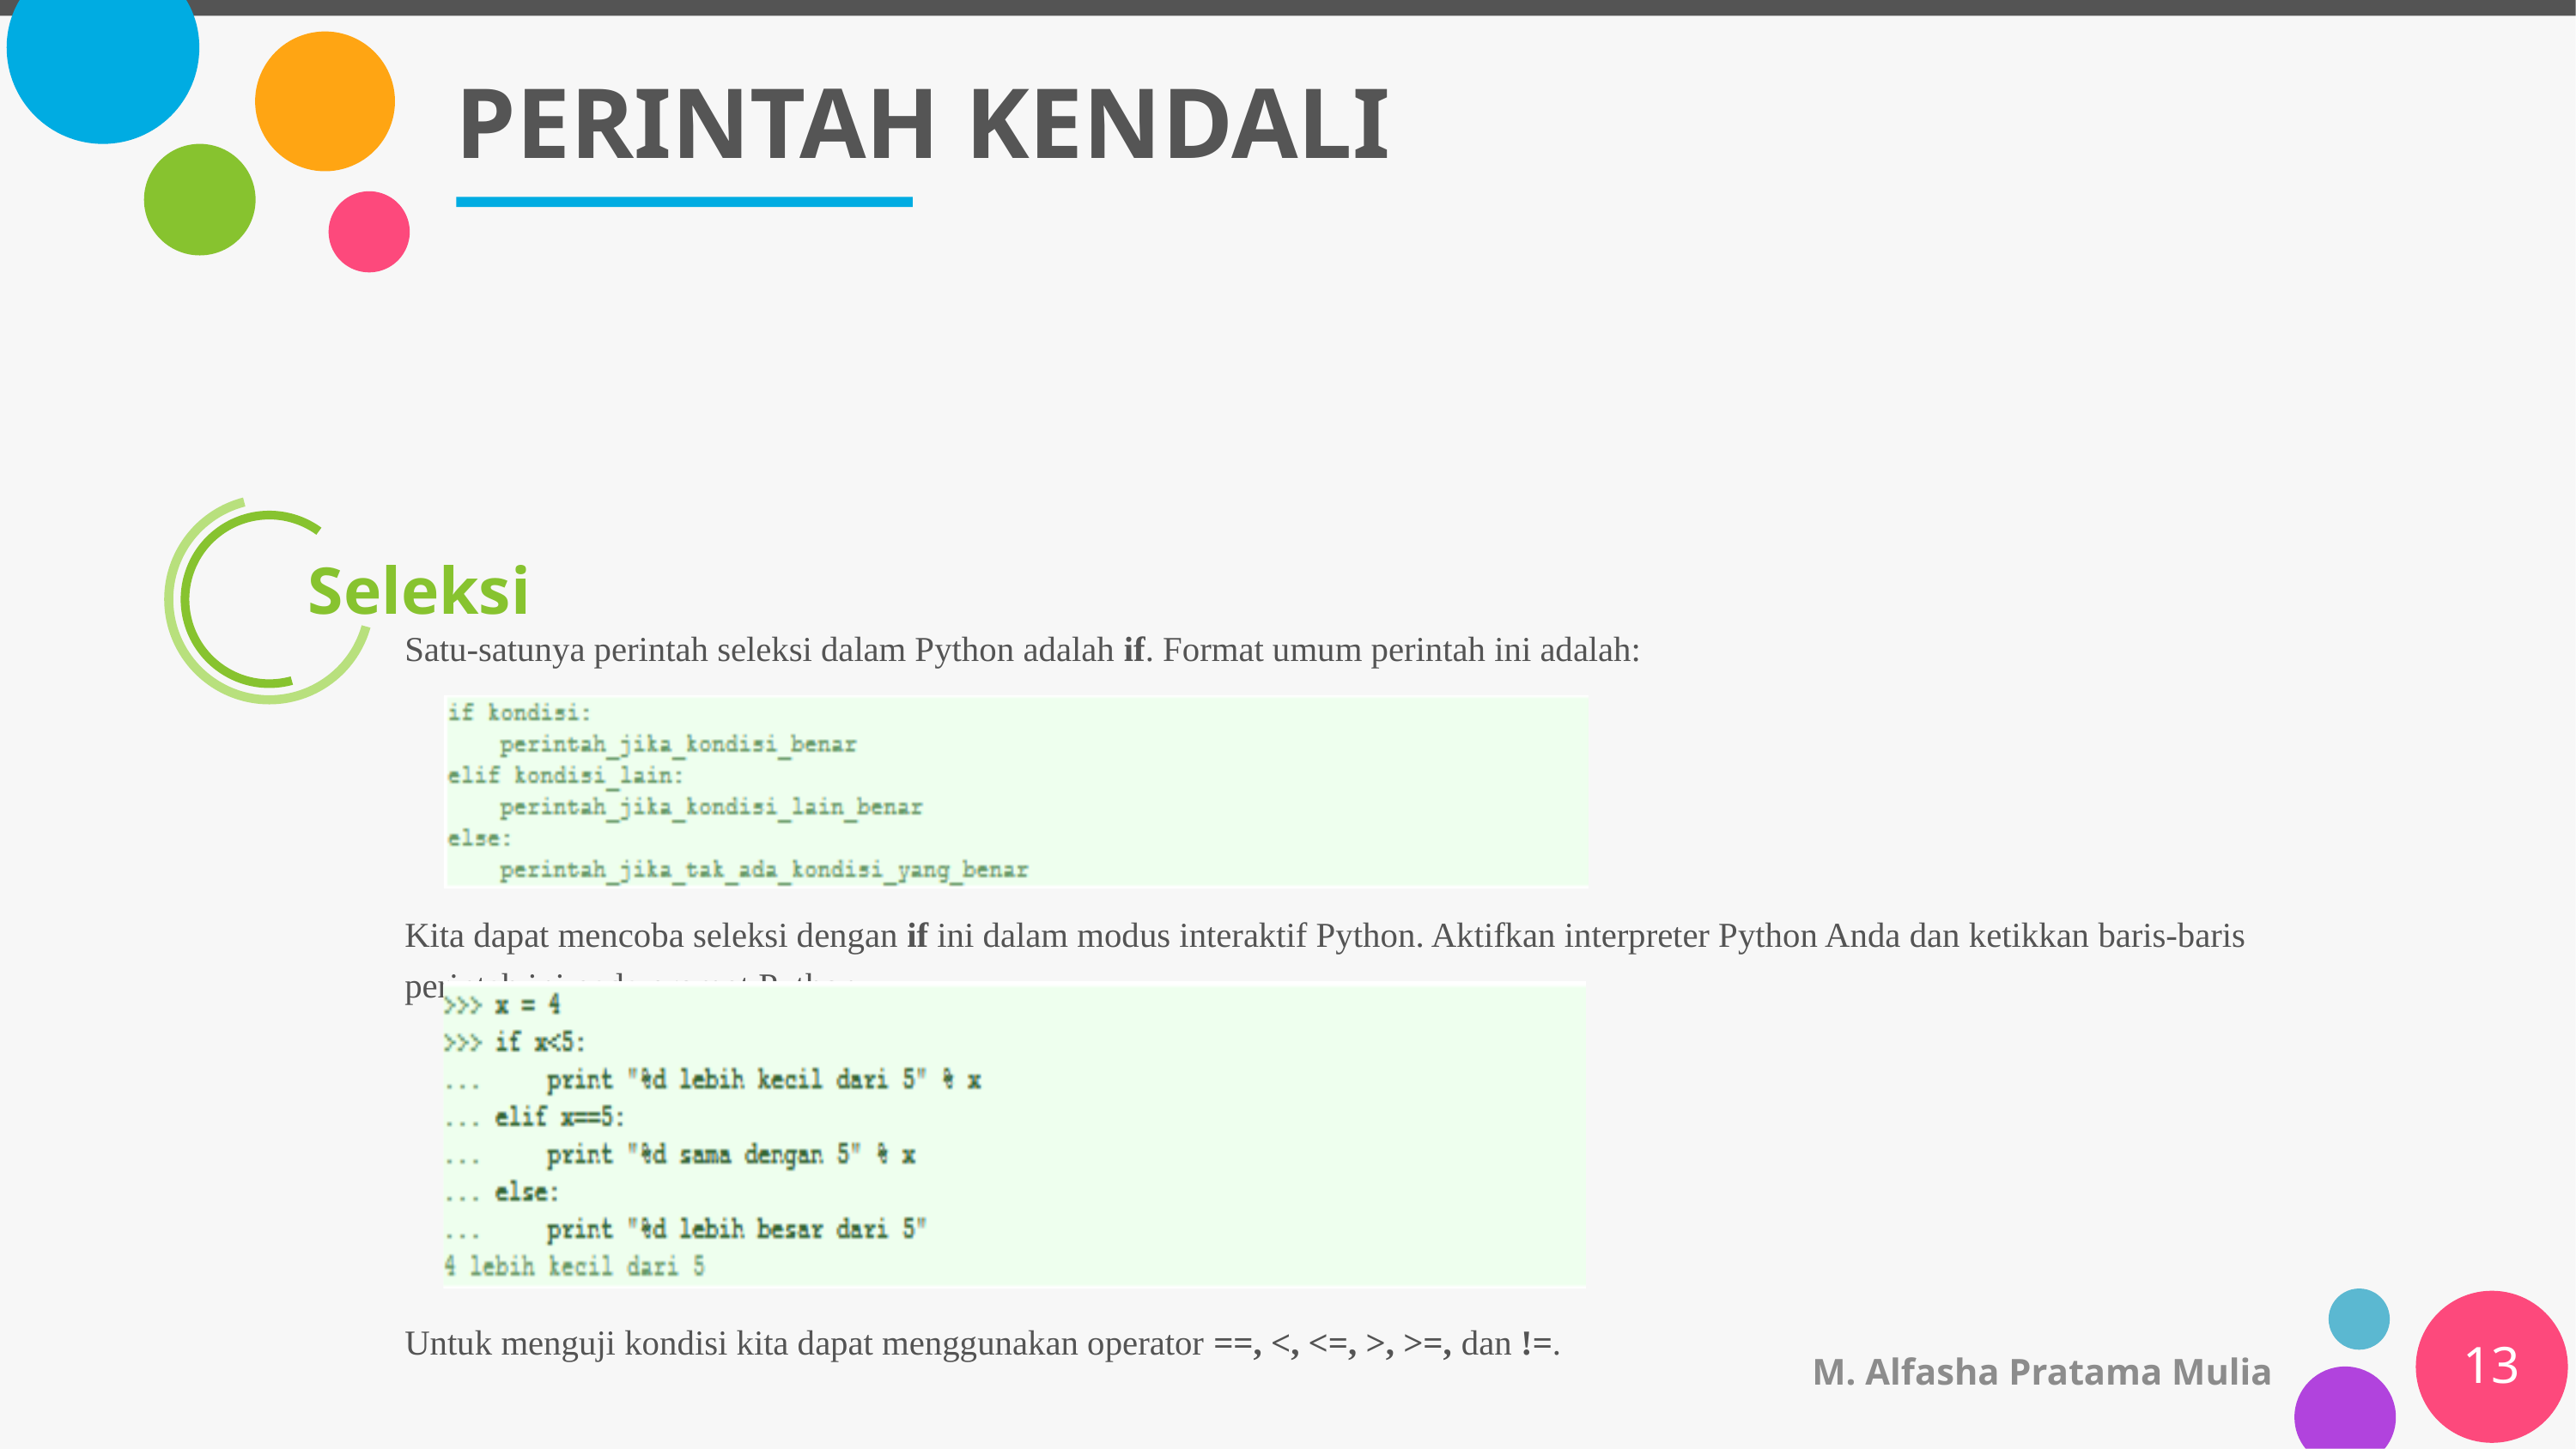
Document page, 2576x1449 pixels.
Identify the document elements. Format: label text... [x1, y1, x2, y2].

title PERINTAH KENDALI [433, 34, 1449, 204]
list Seleksi [284, 527, 1332, 640]
picture [443, 694, 1589, 888]
footer M. Alfasha Pratama Mulia [1479, 1379, 2296, 1410]
picture [442, 981, 1587, 1288]
list Satu-satunya perintah seleksi dalam Python adalah if. Format umum perintah ini adalah: Kita dapat mencoba seleksi dengan if ini dalam modus interaktif Python. Aktifkan interpreter Python Anda dan ketikkan baris-baris perintah ini pada prompt Python. Untuk menguji kondisi kita dapat menggunakan operator ==, <, <=, >, >=, dan !=. [381, 606, 2345, 1379]
slide_number 13 [2415, 1328, 2568, 1406]
